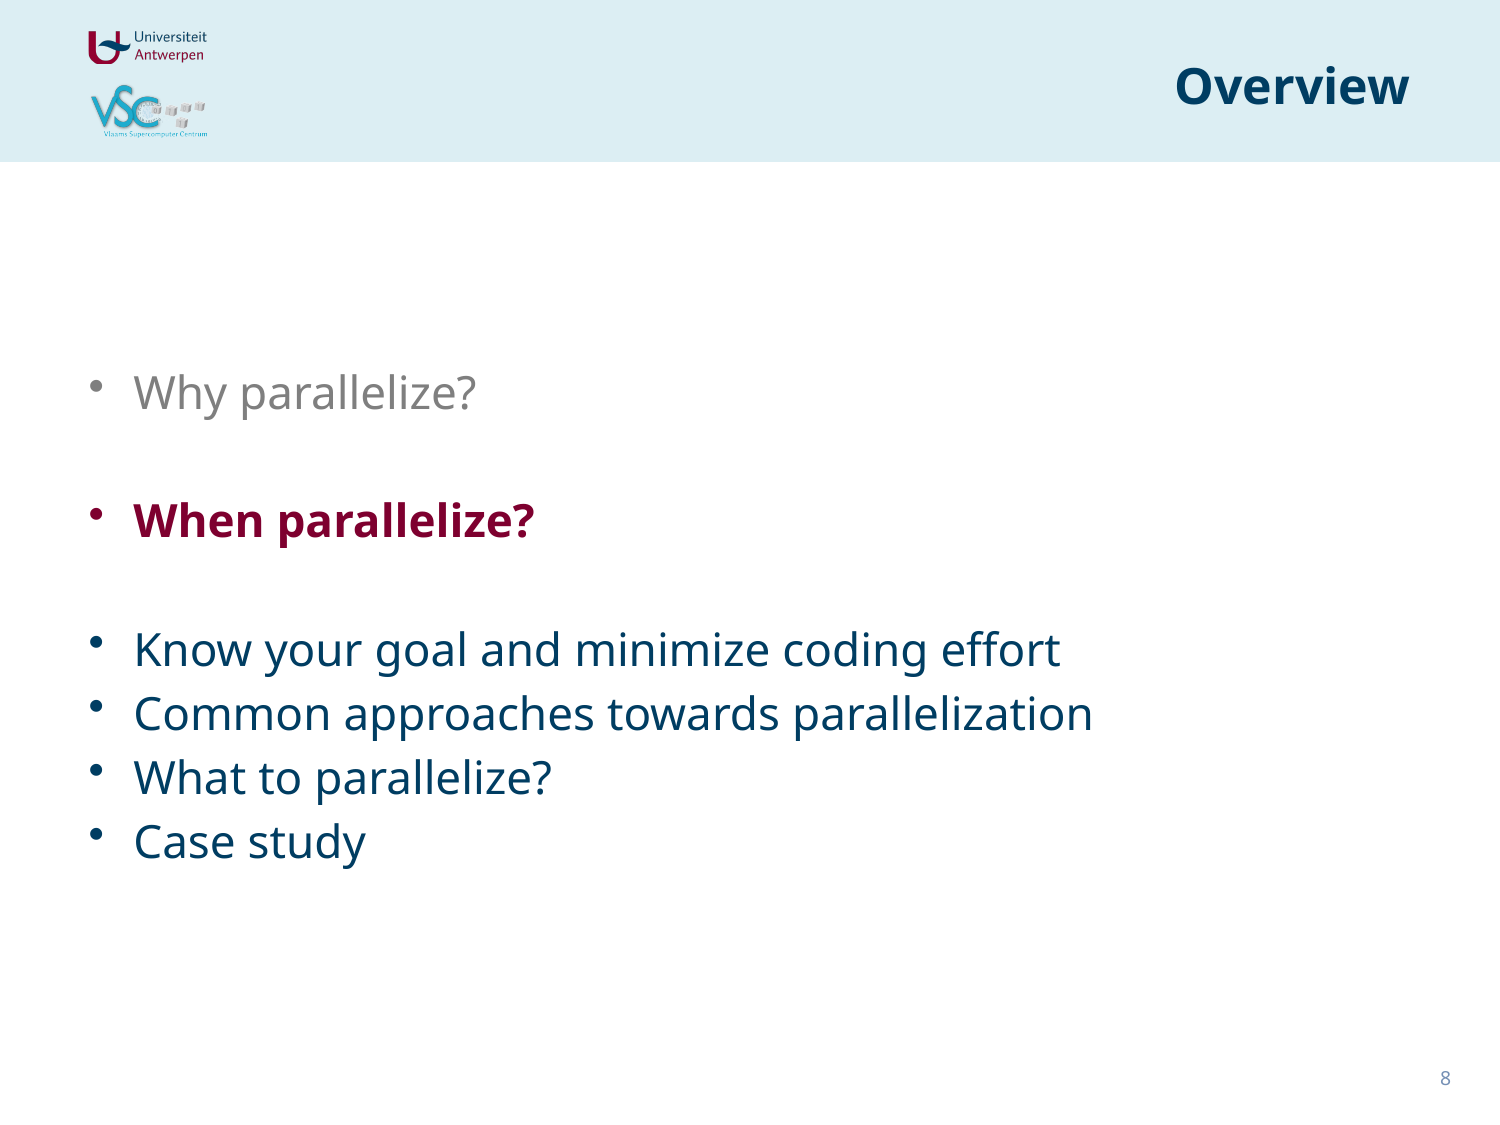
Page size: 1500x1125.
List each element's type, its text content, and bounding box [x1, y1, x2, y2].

title Overview [230, 32, 1424, 137]
list Why parallelize? When parallelize? Know your goal and minimize coding effort Common approaches towards parallelization What to parallelize? Case study [88, 184, 1424, 1047]
picture [88, 82, 207, 138]
